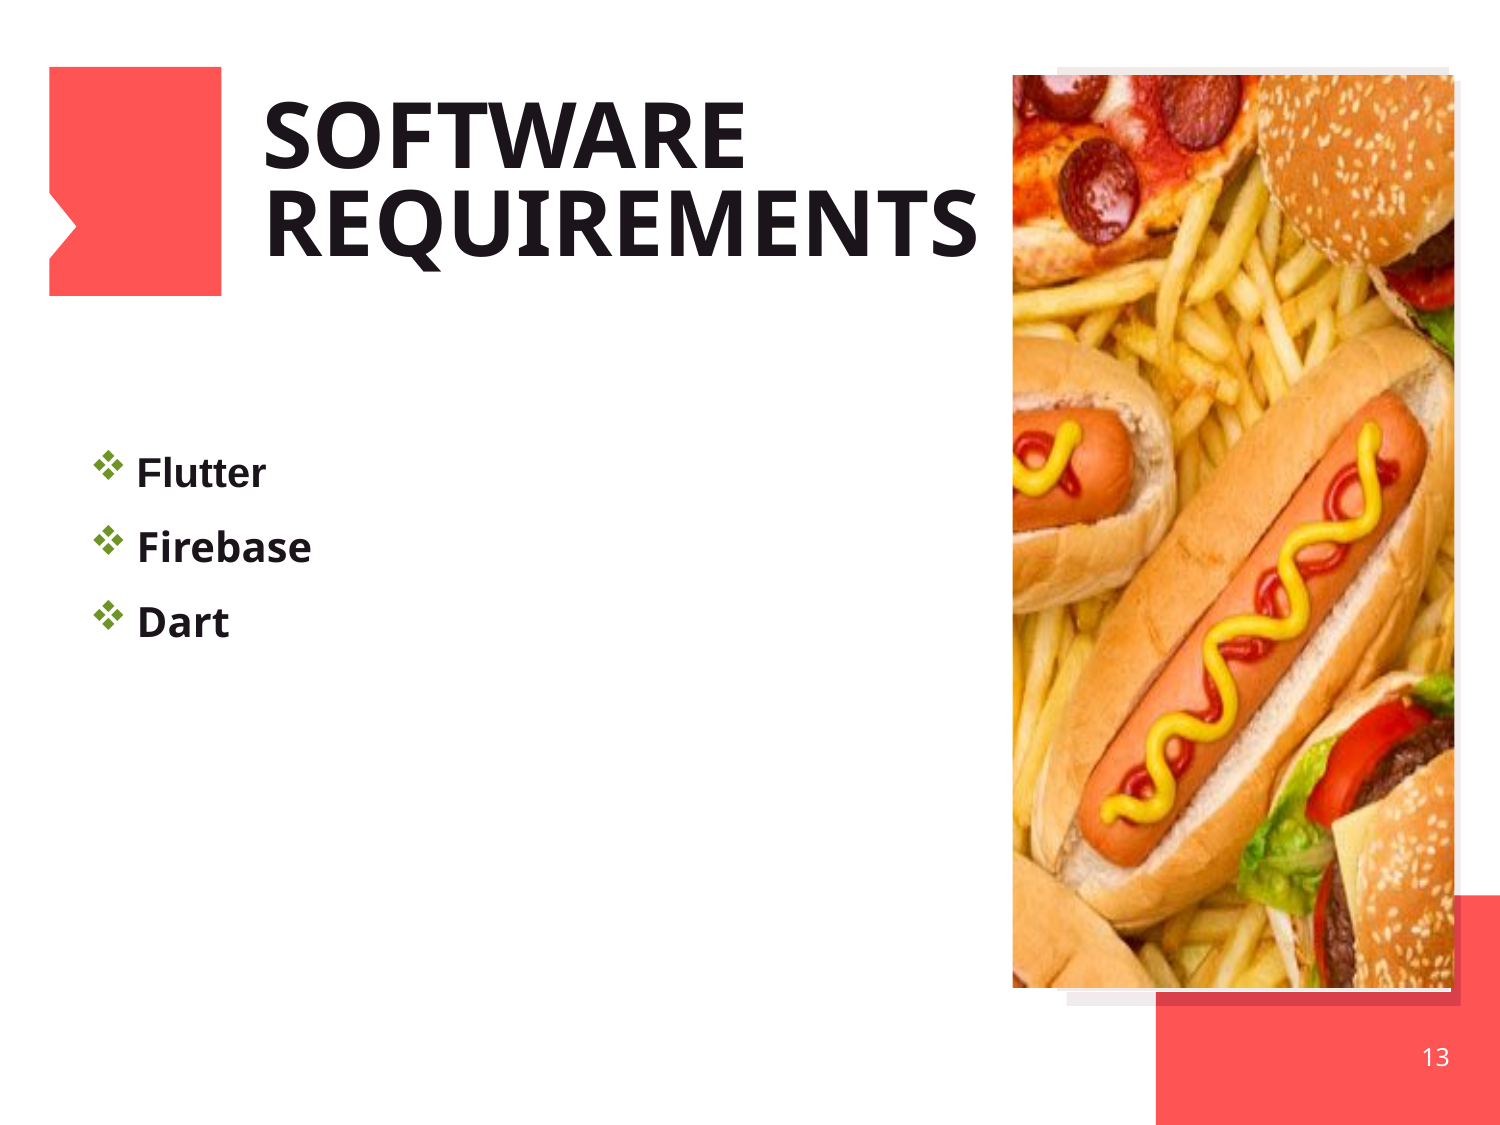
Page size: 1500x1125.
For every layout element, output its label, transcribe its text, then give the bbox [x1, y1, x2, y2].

text_box Flutter Firebase Dart [74, 390, 988, 654]
picture [1012, 74, 1455, 988]
title SOFTWARE REQUIREMENTS [262, 187, 1007, 275]
slide_number 13 [1350, 996, 1450, 1125]
